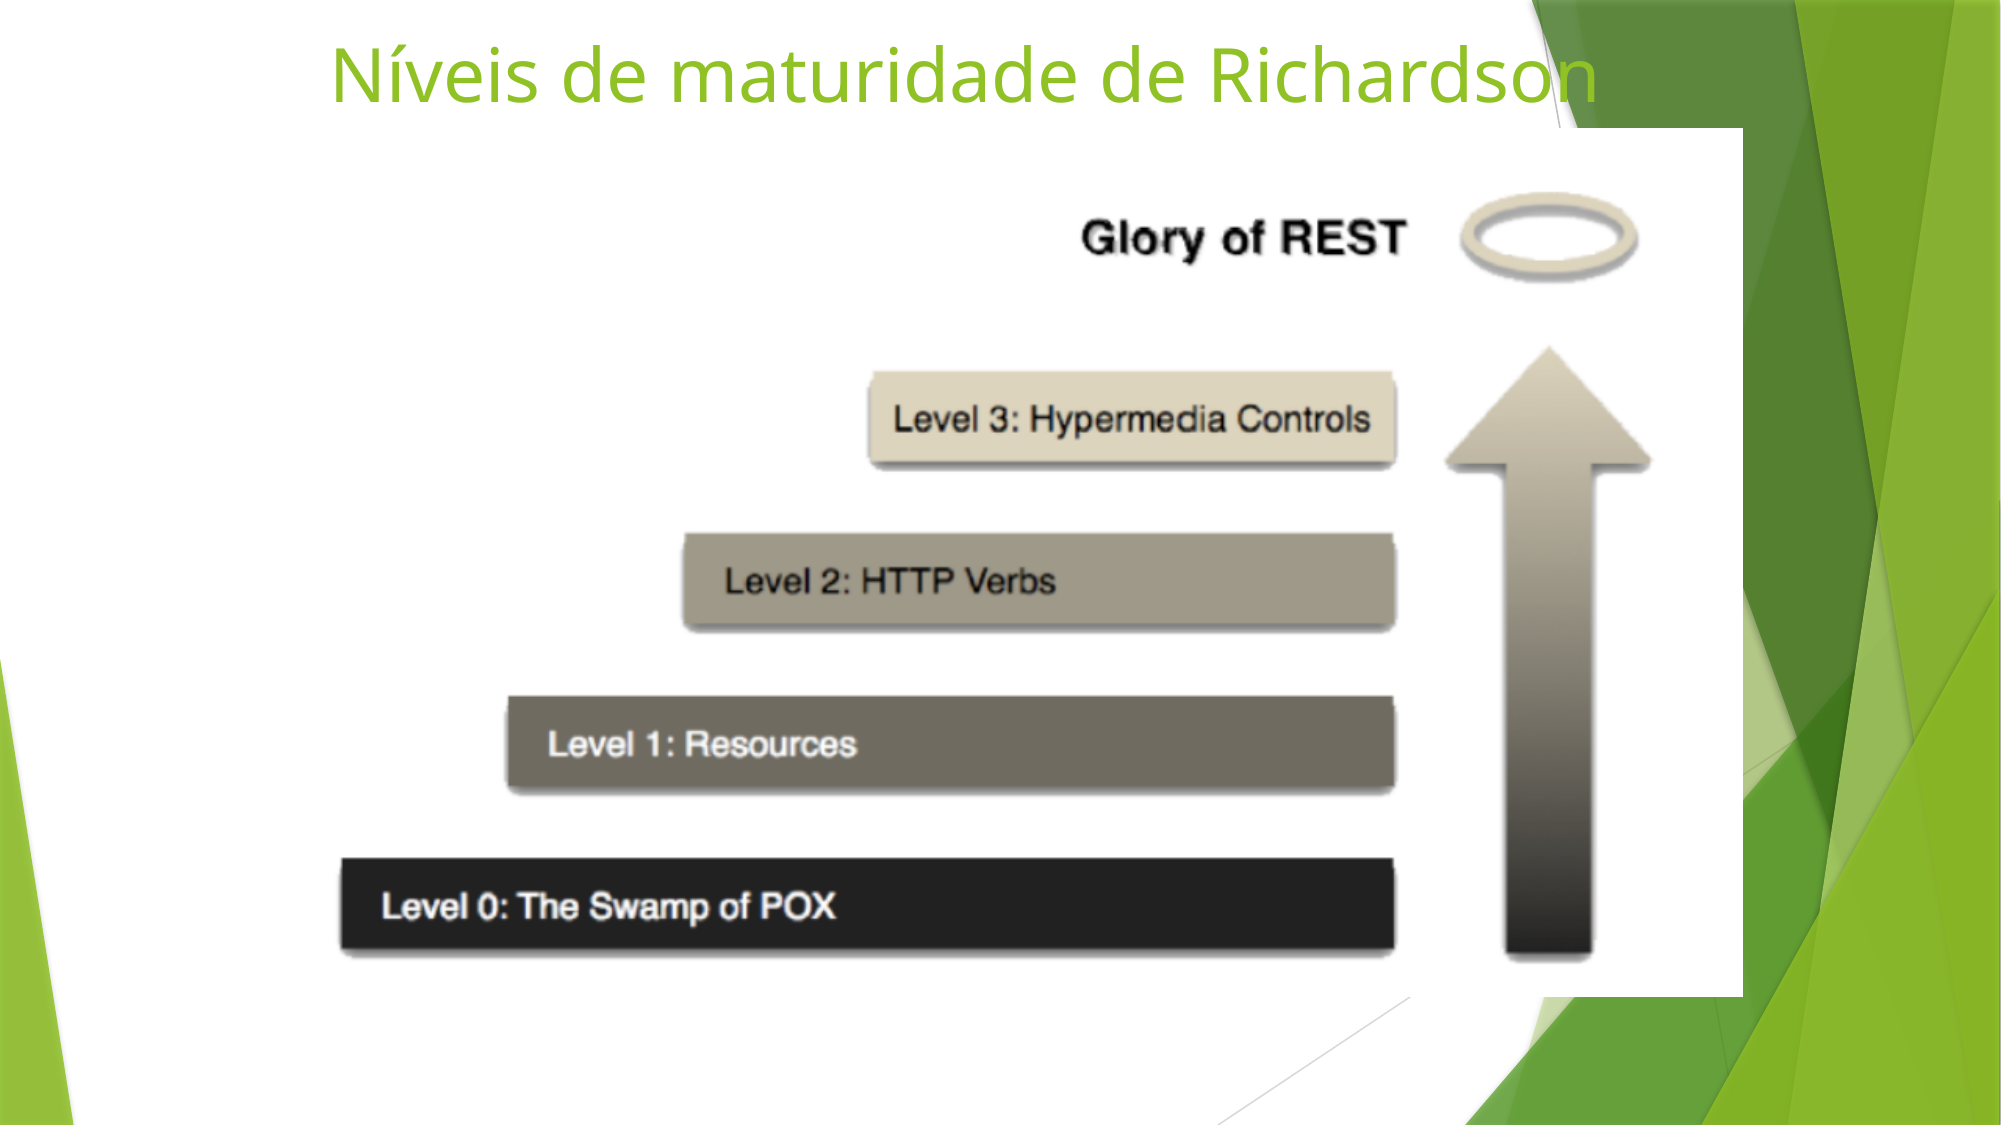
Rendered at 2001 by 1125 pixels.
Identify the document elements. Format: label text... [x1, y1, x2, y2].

title Níveis de maturidade de Richardson [314, 19, 1725, 126]
picture [257, 127, 1743, 998]
